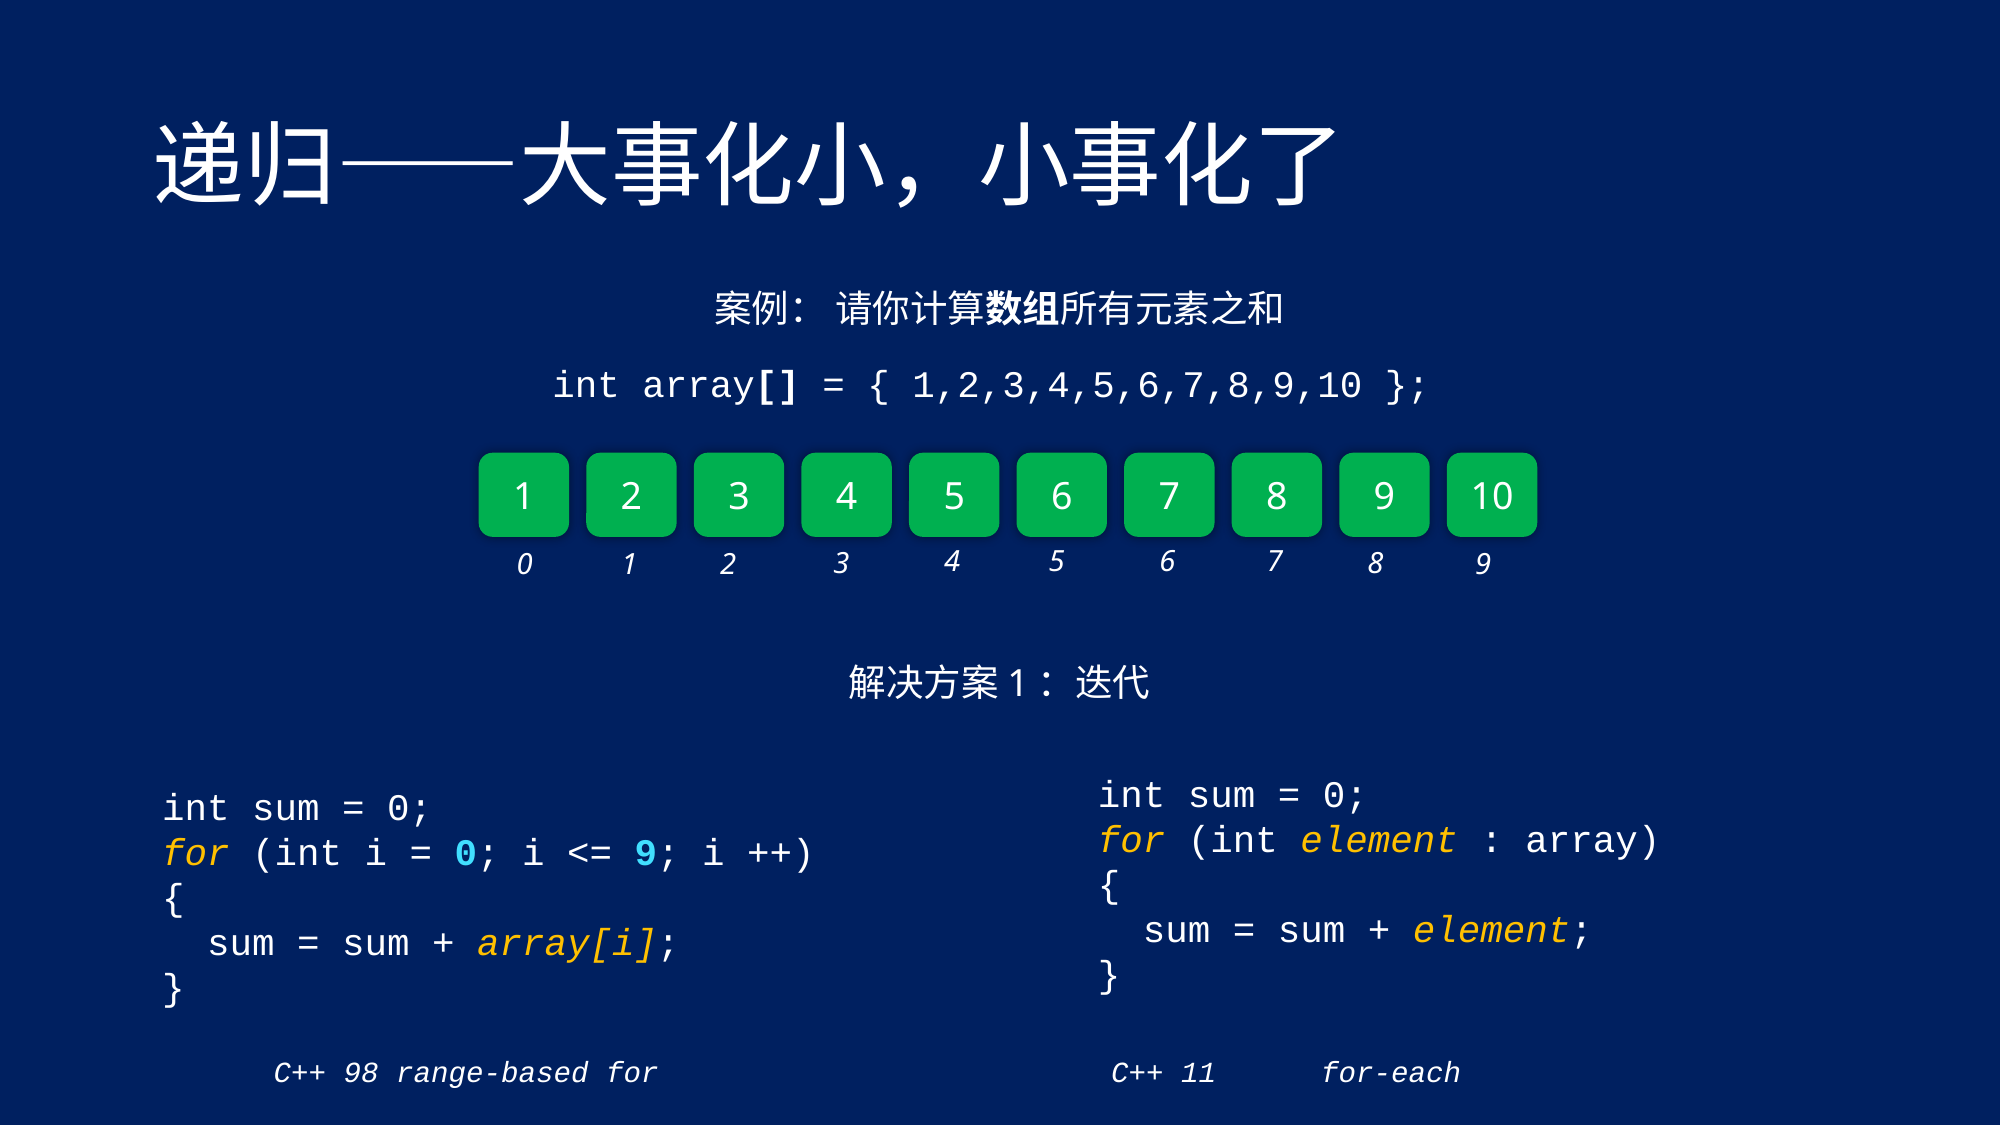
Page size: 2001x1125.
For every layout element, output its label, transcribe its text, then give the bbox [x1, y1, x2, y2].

text_box 7 [1252, 535, 1302, 586]
text_box 5 [1033, 535, 1084, 586]
text_box 0 [501, 537, 552, 588]
text_box 3 [818, 536, 869, 587]
text_box 4 [800, 451, 893, 538]
text_box 解决方案1：迭代 [85, 651, 1913, 757]
text_box 2 [705, 537, 755, 588]
text_box 6 [1144, 535, 1195, 586]
text_box int sum = 0; for (int i = 0; i <= 9; i ++) { sum = sum + array[i]; } [147, 775, 849, 1016]
text_box 6 [1015, 451, 1108, 538]
text_box int sum = 0; for (int element : array) { sum = sum + element; } [1083, 762, 1786, 1002]
text_box 8 [1352, 536, 1403, 587]
text_box 3 [692, 451, 786, 538]
title 递归——大事化小，小事化了 [137, 59, 1863, 277]
text_box int array[] = { 1,2,3,4,5,6,7,8,9,10 }; [537, 352, 1538, 412]
text_box C++ 11 for-each [1096, 1045, 1583, 1096]
text_box 2 [585, 451, 678, 538]
text_box 案例： 请你计算数组所有元素之和 [86, 277, 1914, 337]
text_box 4 [929, 535, 979, 586]
text_box C++ 98 range-based for [258, 1045, 745, 1096]
text_box 9 [1338, 451, 1431, 538]
text_box 9 [1460, 538, 1510, 588]
text_box 7 [1123, 451, 1216, 538]
text_box 10 [1445, 451, 1539, 538]
text_box 8 [1230, 451, 1324, 538]
text_box 1 [606, 537, 657, 588]
text_box 5 [907, 451, 1001, 538]
text_box 1 [477, 451, 571, 538]
